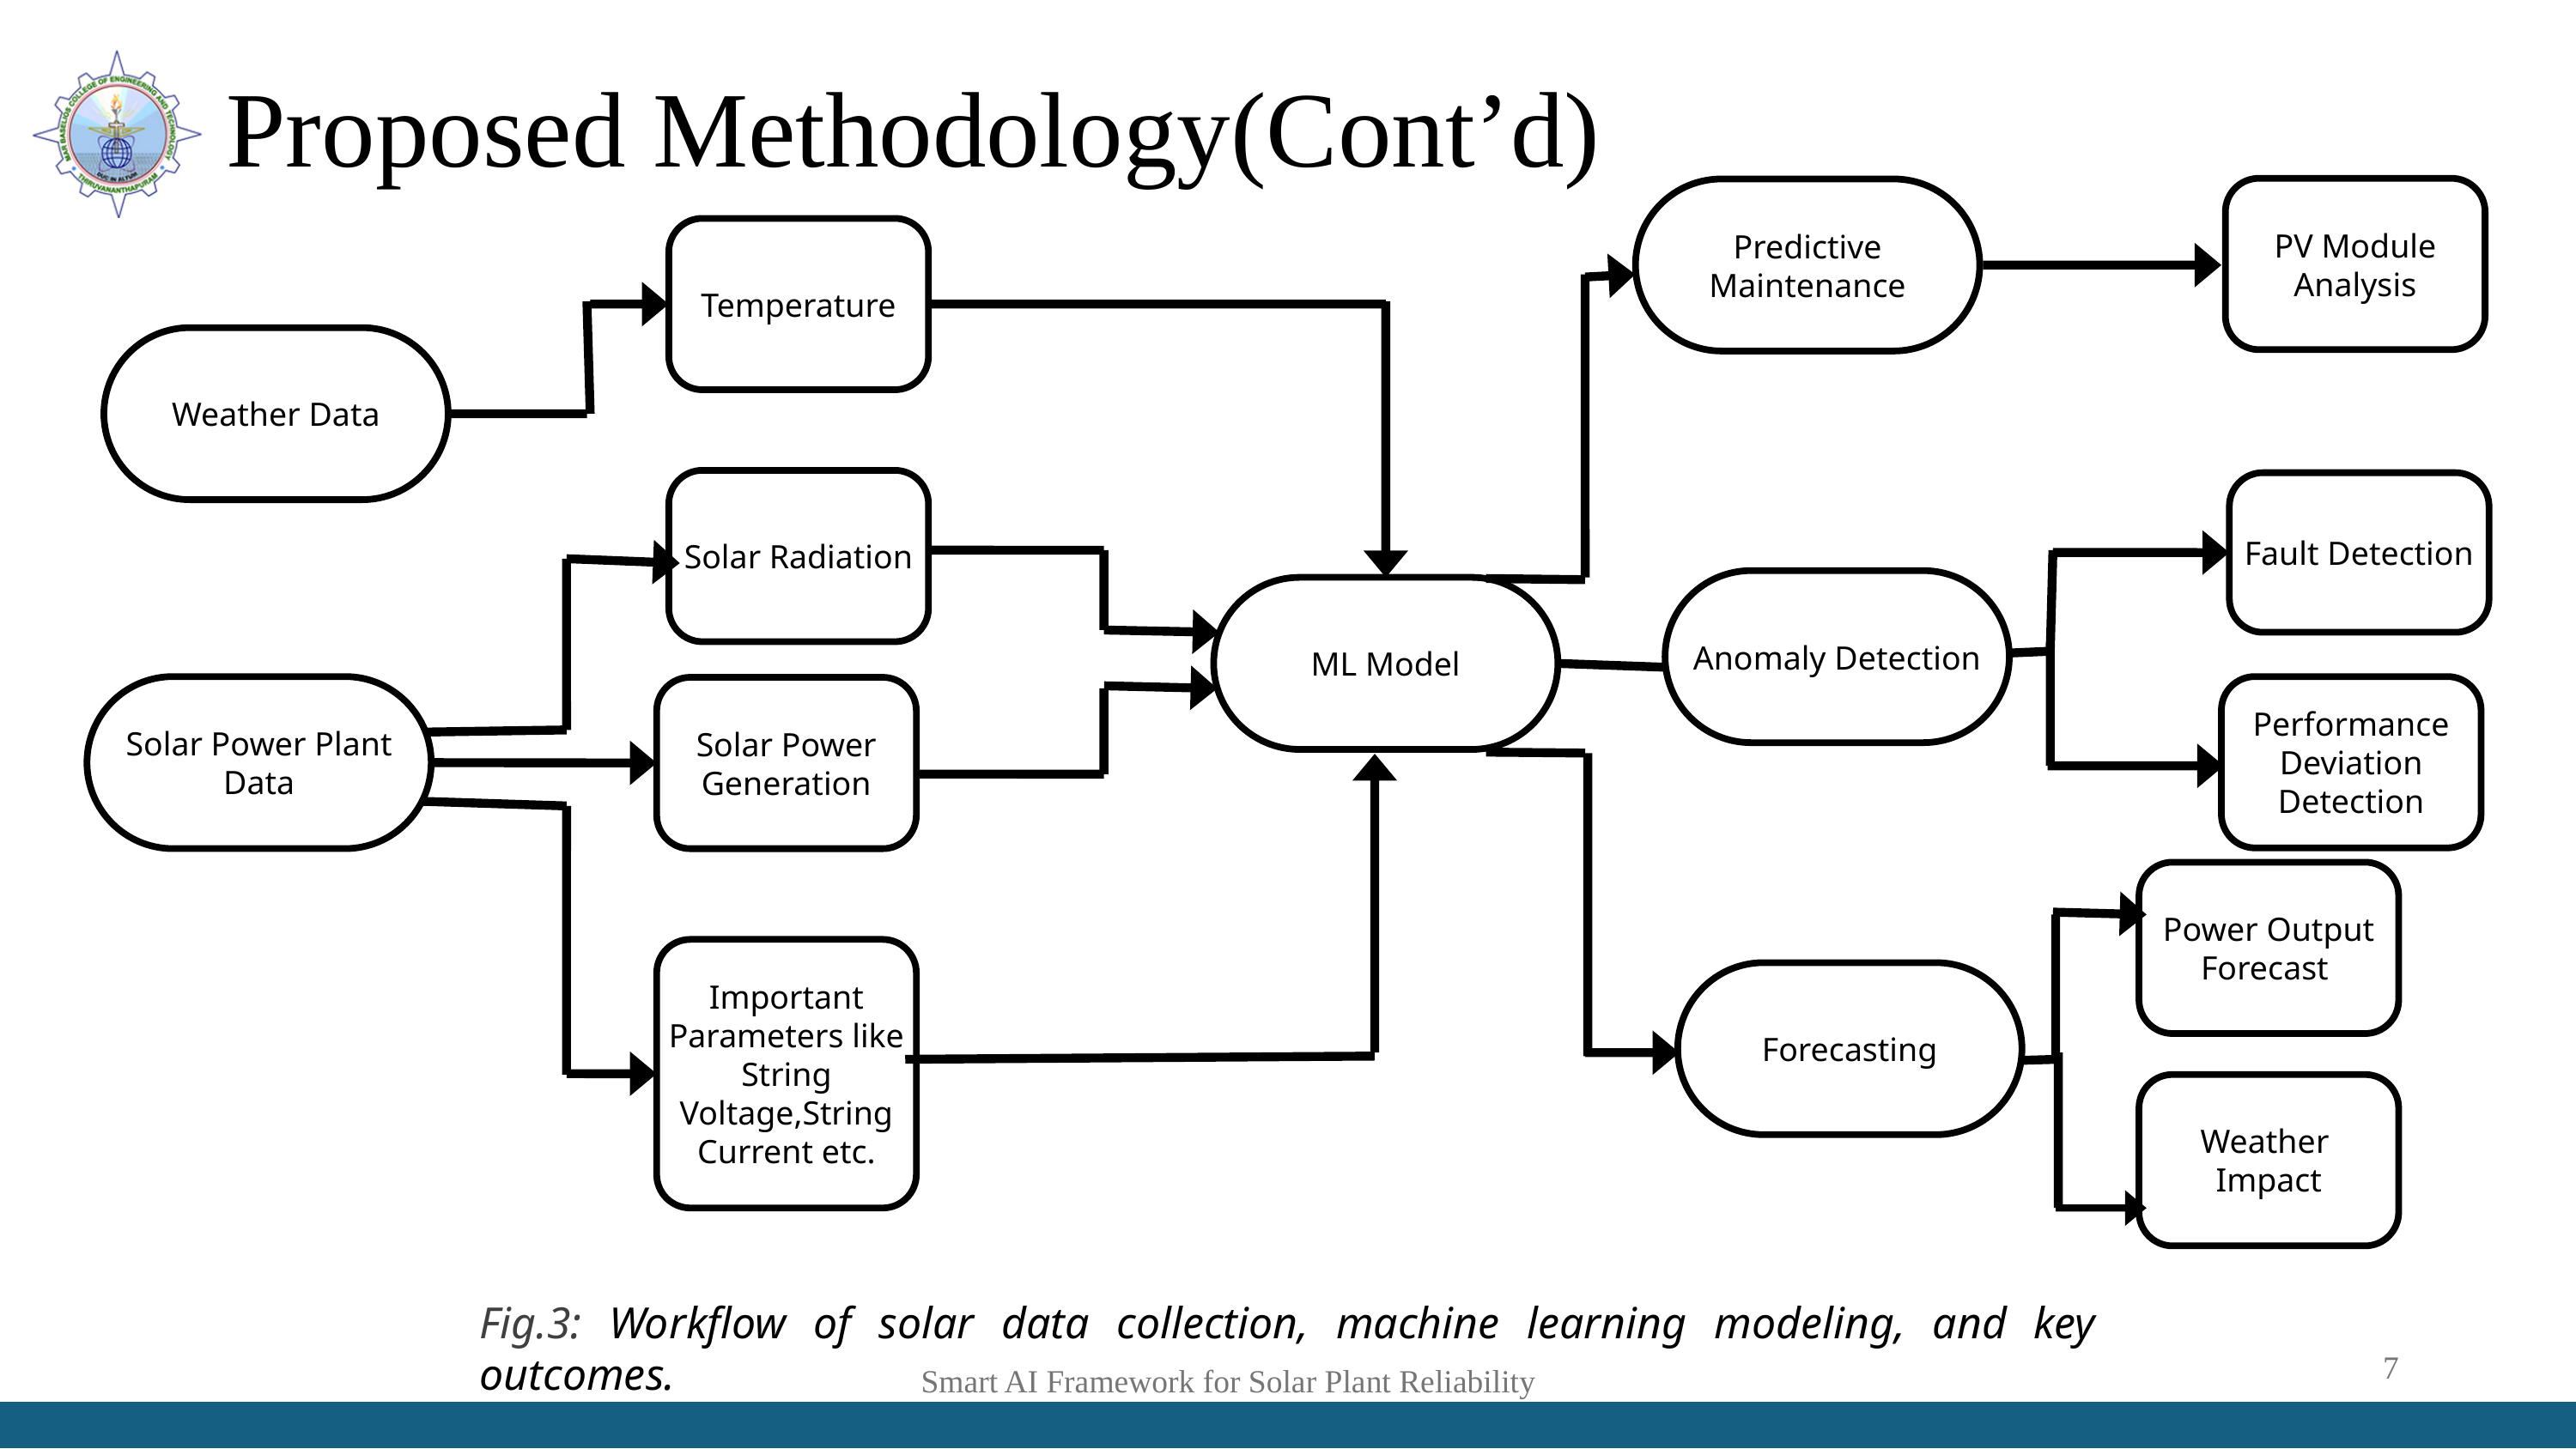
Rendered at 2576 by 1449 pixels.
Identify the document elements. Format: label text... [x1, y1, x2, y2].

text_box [13, 39, 210, 218]
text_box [226, 0, 2449, 175]
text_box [0, 1401, 2576, 1449]
text_box Fig.3: Workflow of solar data collection, machine learning modeling, and key outcomes. [479, 1295, 2097, 1340]
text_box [1819, 1342, 2399, 1431]
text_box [305, 1342, 1818, 1421]
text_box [86, 178, 2489, 1246]
